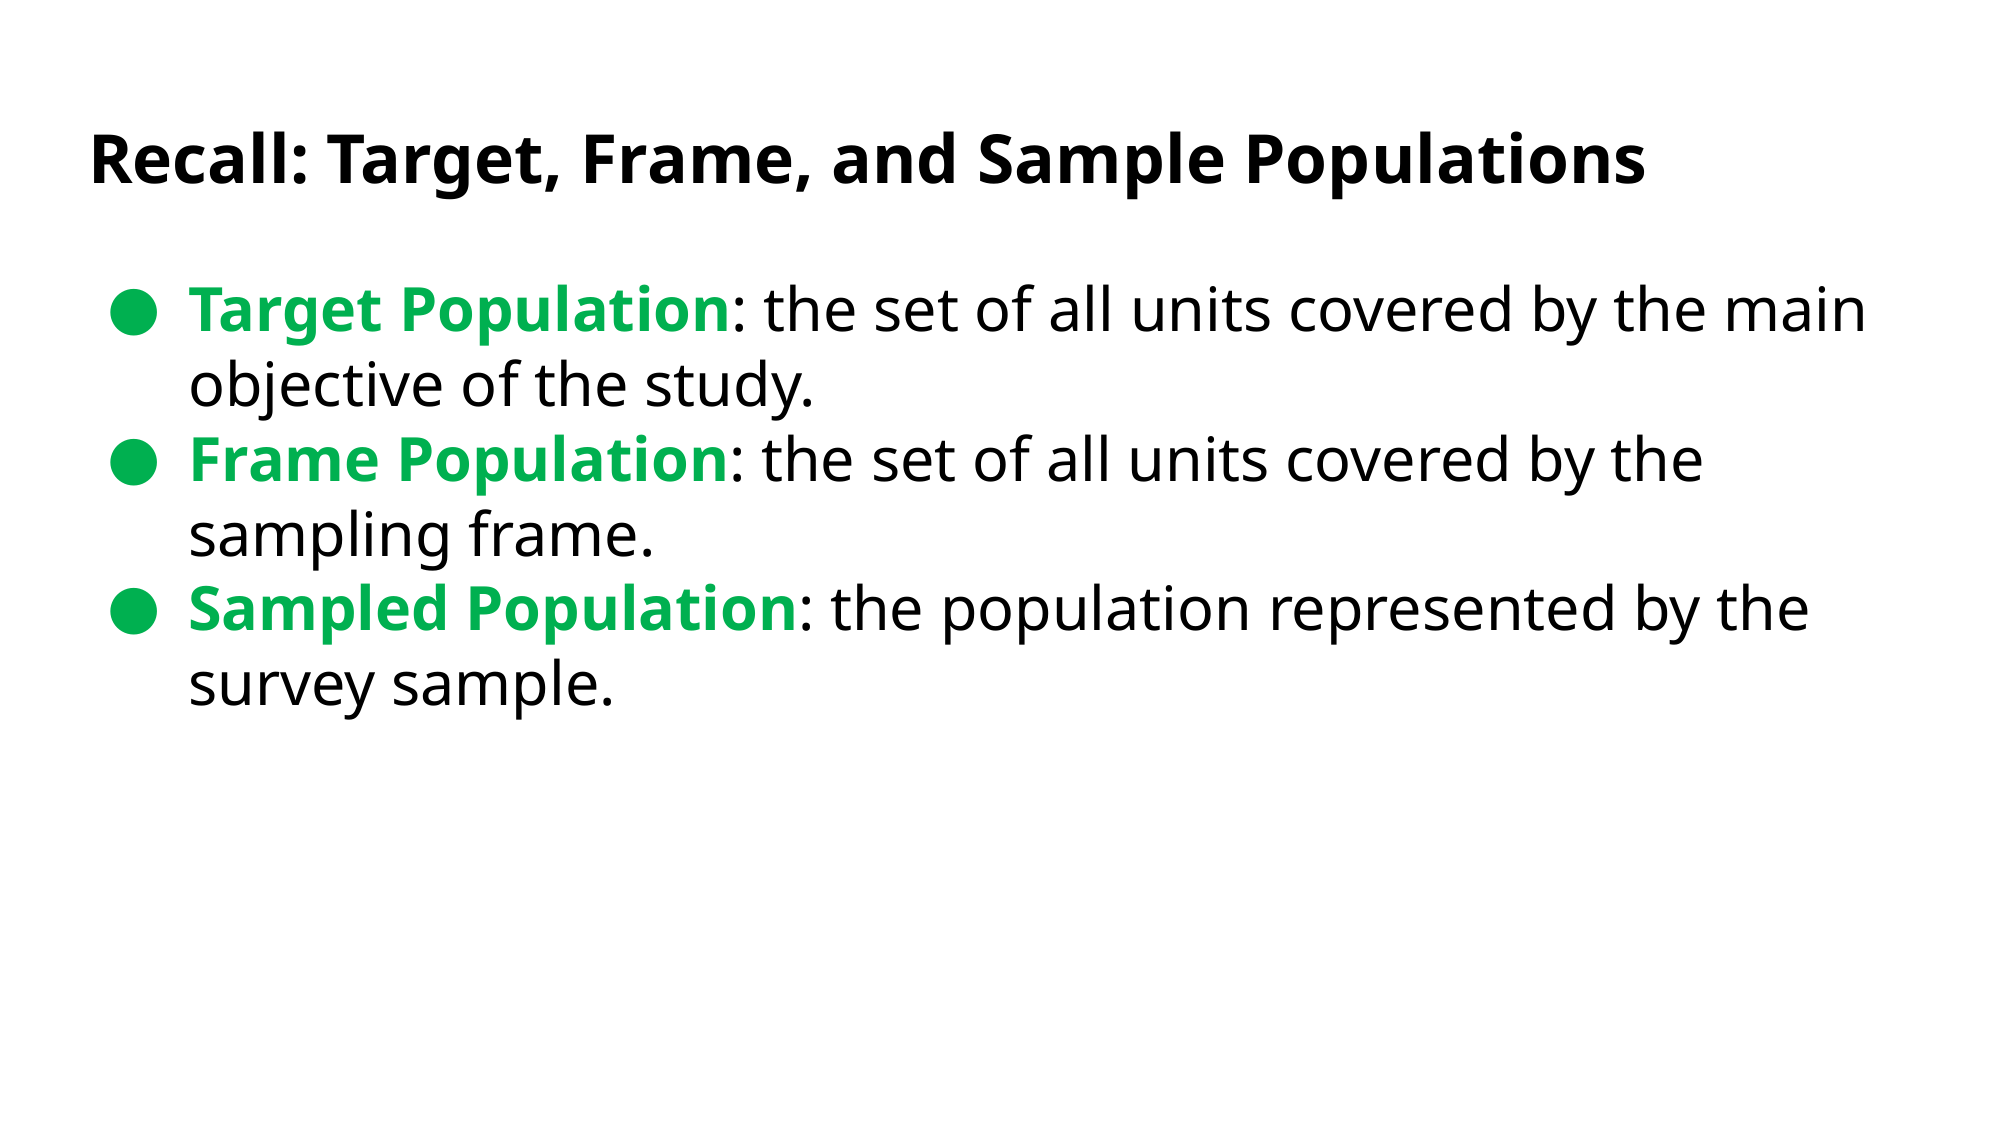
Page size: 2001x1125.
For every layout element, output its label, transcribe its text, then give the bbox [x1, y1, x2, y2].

title Recall: Target, Frame, and Sample Populations [68, 97, 1932, 223]
list Target Population: the set of all units covered by the main objective of the study. Frame Population: the set of all units covered by the sampling frame. Sampled Population: the population represented by the survey sample. [68, 252, 1932, 1086]
